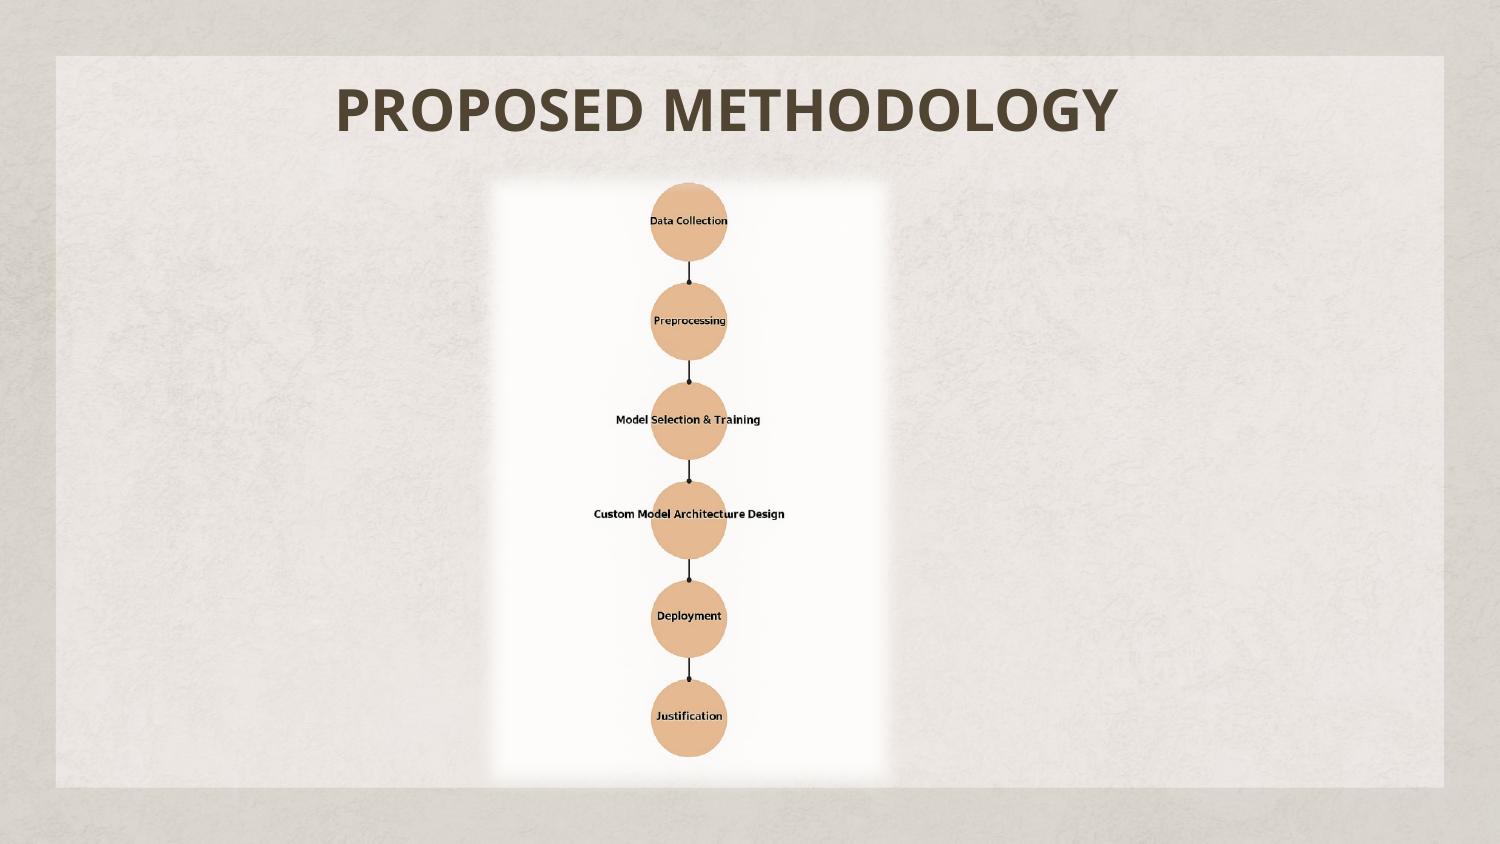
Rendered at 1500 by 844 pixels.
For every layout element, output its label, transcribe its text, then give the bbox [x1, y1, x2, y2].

picture [473, 161, 906, 797]
text_box PROPOSED METHODOLOGY [101, 66, 1352, 151]
